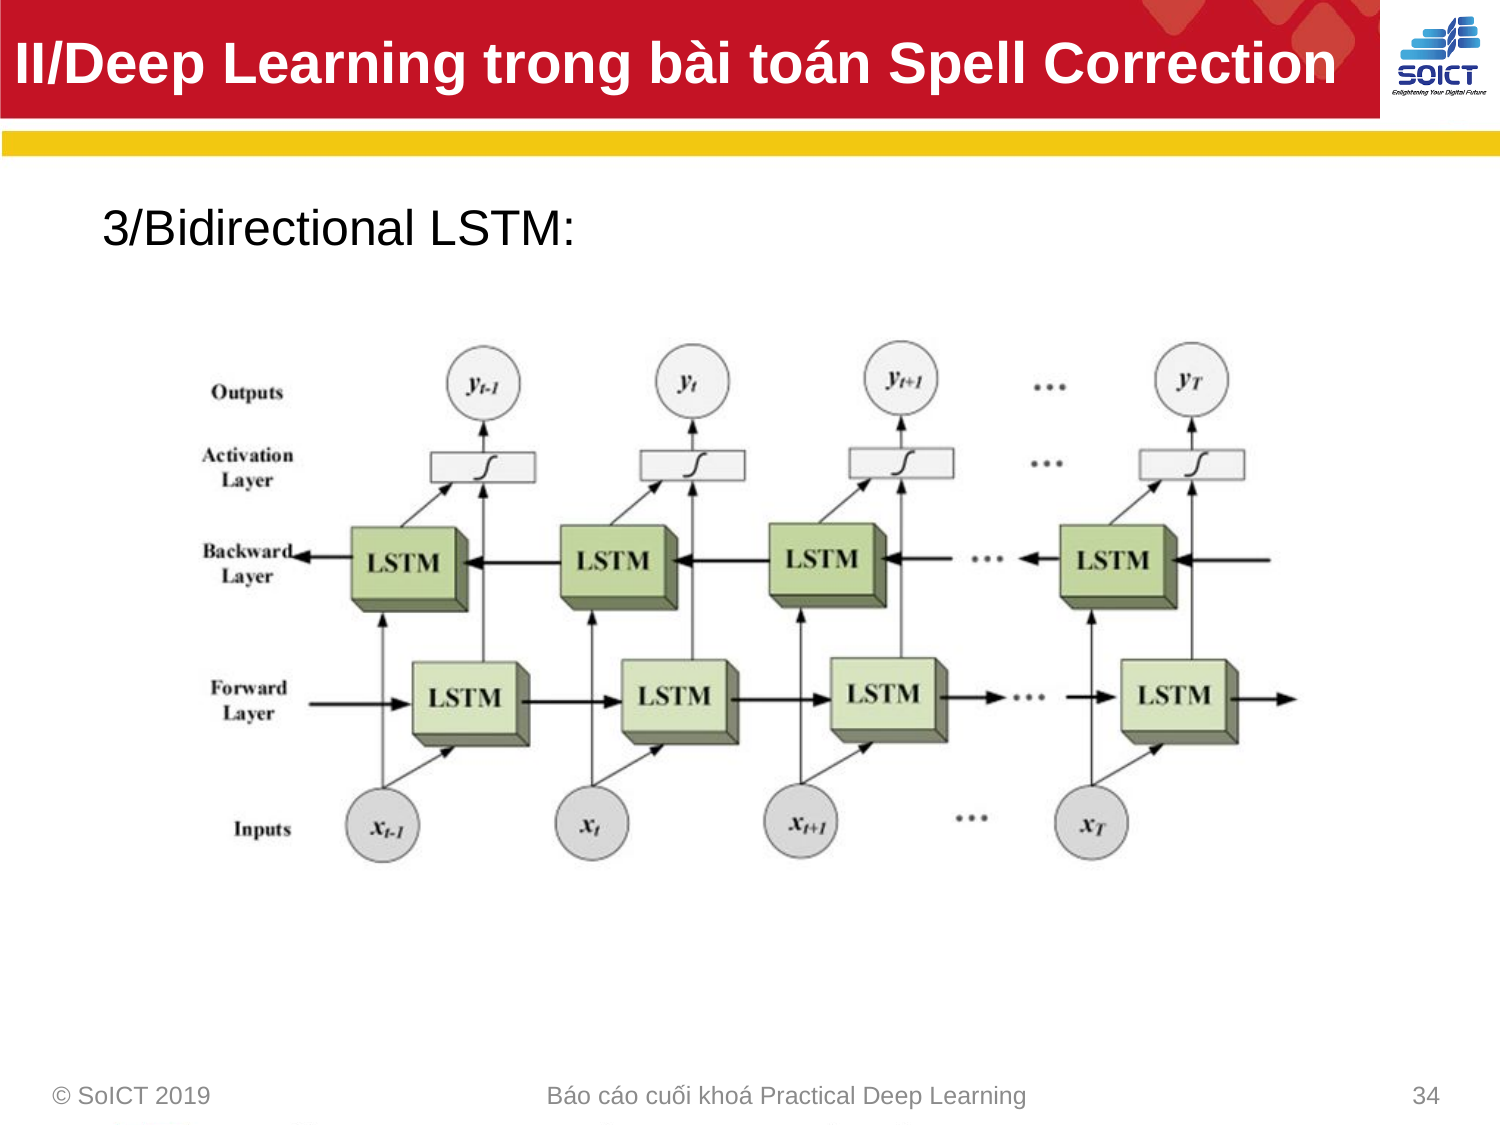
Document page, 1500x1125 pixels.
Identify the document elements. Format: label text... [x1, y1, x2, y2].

text_box Báo cáo cuối khoá Practical Deep Learning [450, 1065, 1125, 1125]
text_box © SoICT 2019 [37, 1065, 388, 1125]
text_box II/Deep Learning trong bài toán Spell Correction [0, 0, 1377, 120]
text_box 3/Bidirectional LSTM: [87, 187, 1425, 1005]
text_box 1 [1187, 1065, 1463, 1125]
picture [0, 0, 1500, 1125]
